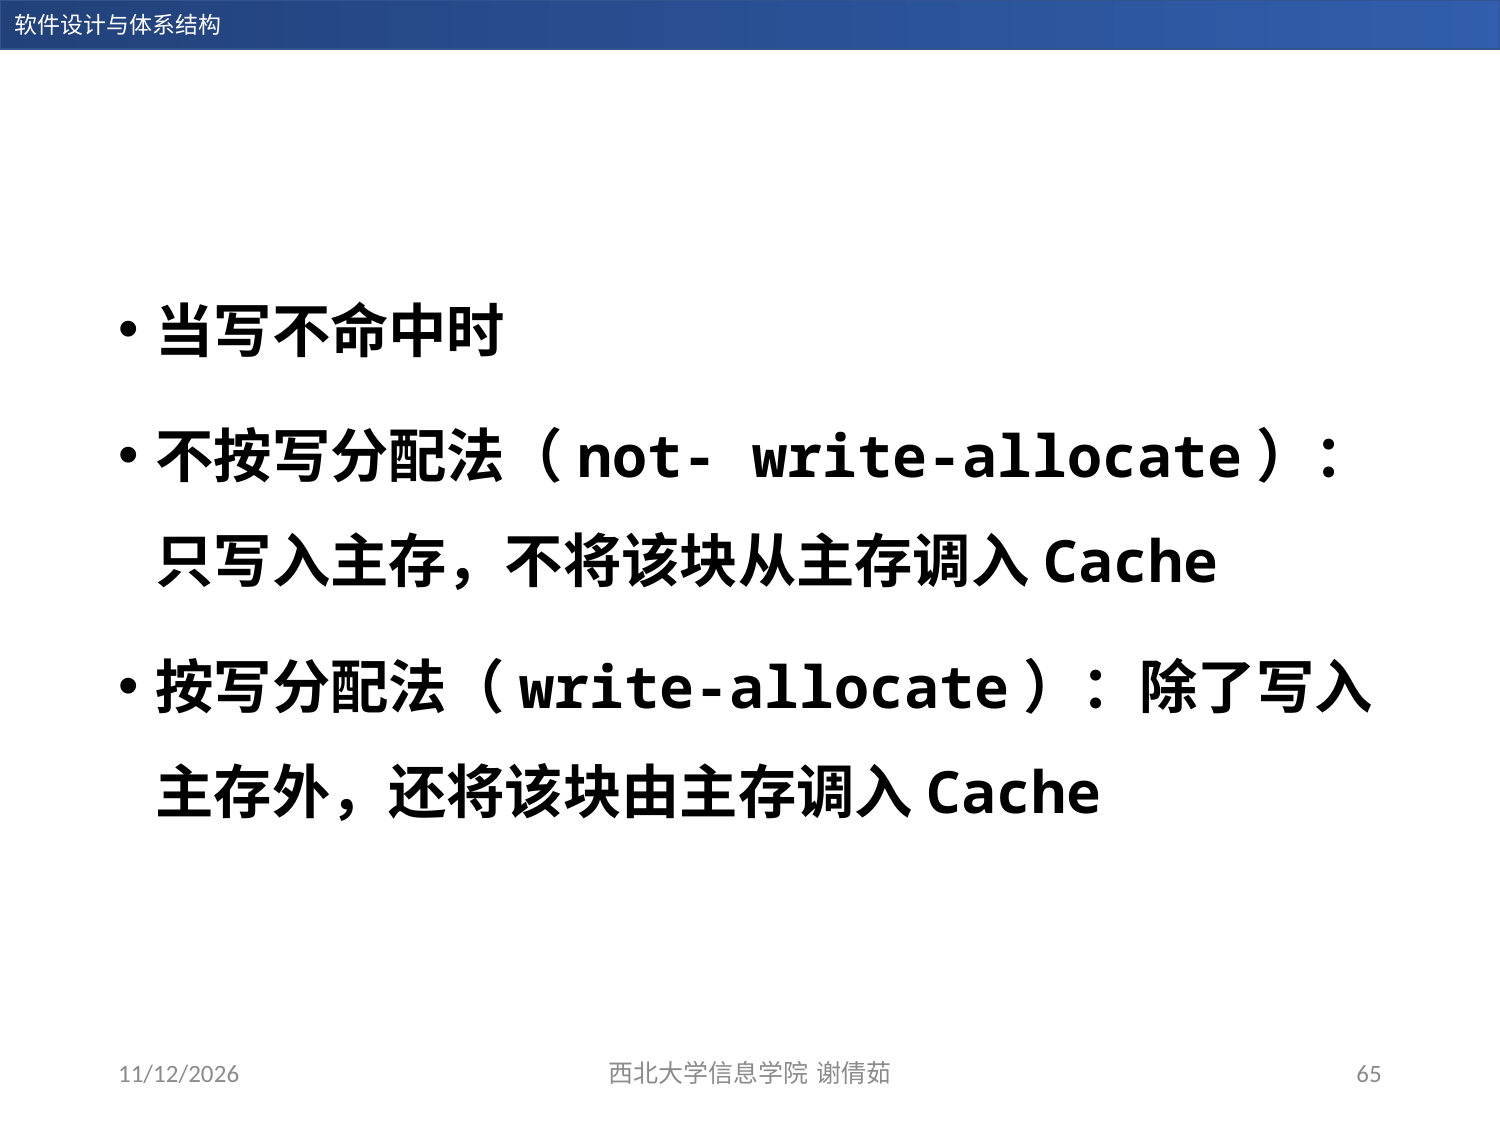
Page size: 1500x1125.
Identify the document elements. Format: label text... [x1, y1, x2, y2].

list 当写不命中时 不按写分配法（not- write-allocate）：只写入主存，不将该块从主存调入Cache 按写分配法（write-allocate）：除了写入主存外，还将该块由主存调入Cache [103, 251, 1397, 966]
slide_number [103, 1042, 441, 1103]
slide_number 65 [1059, 1042, 1397, 1103]
footer 西北大学信息学院 谢倩茹 [496, 1042, 1004, 1103]
